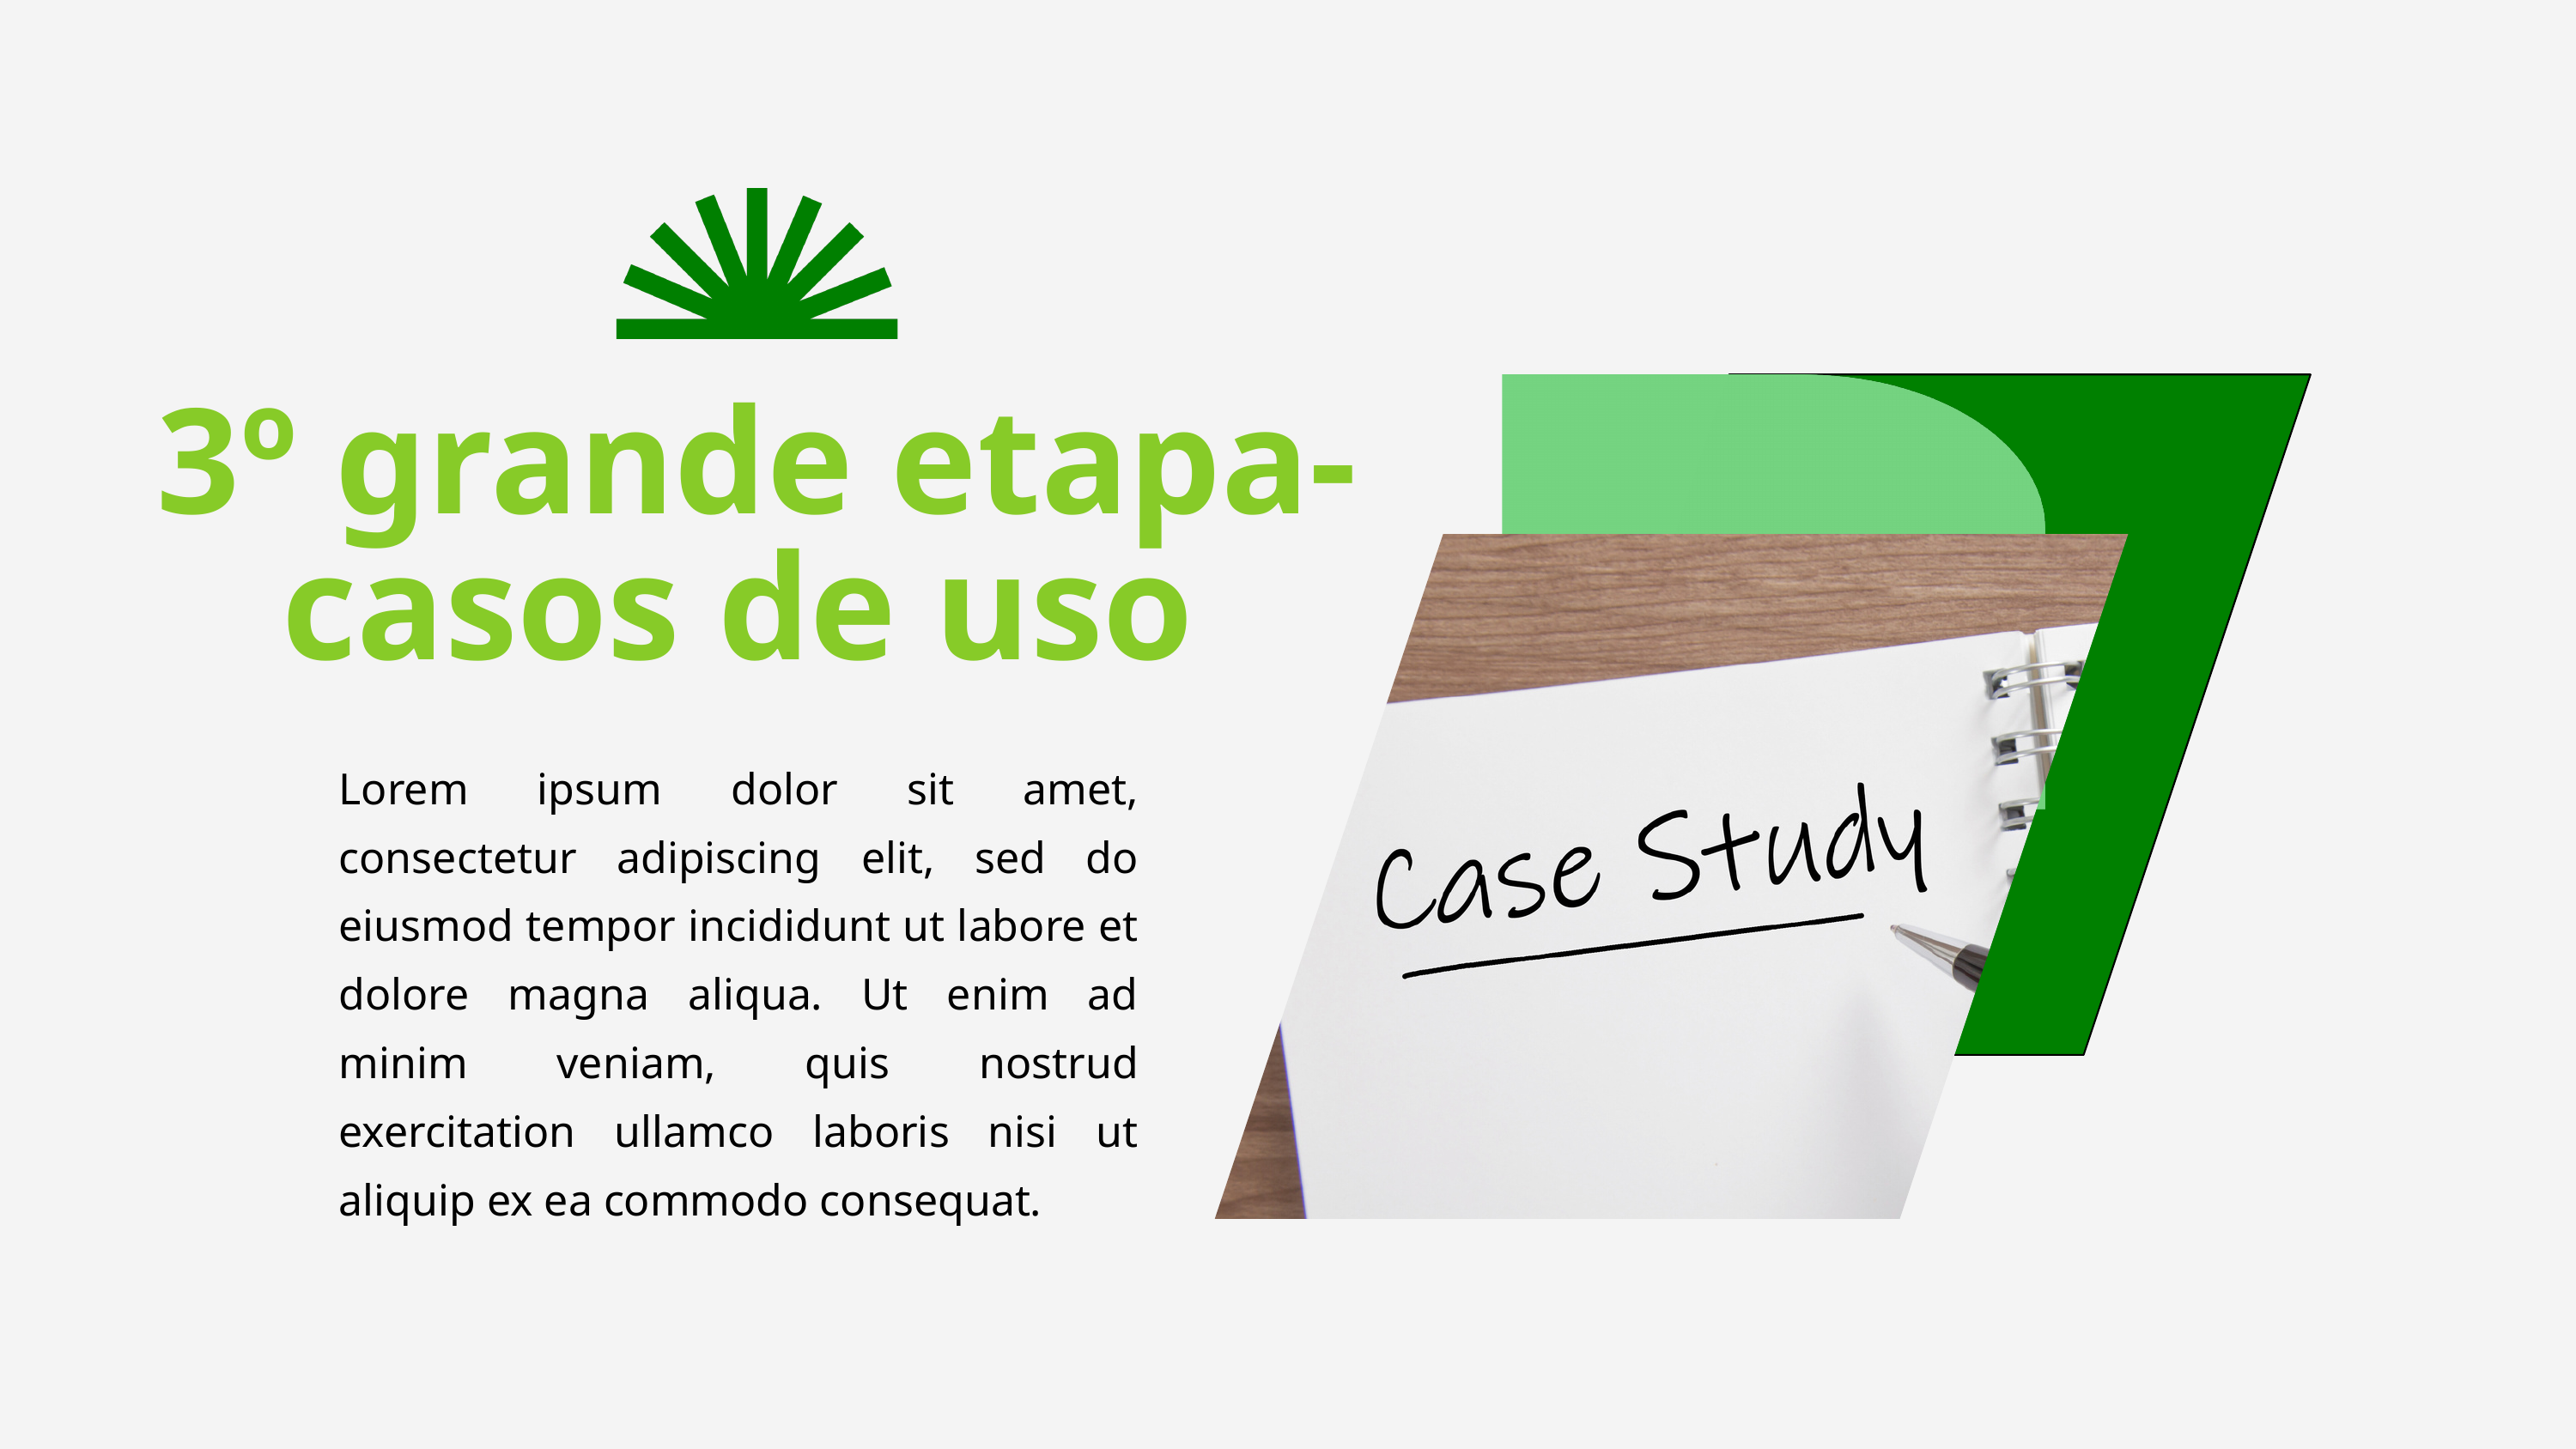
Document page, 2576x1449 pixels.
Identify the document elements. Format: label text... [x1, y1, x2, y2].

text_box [1502, 373, 2312, 1056]
text_box [616, 188, 898, 339]
text_box 3º grande etapa- casos de uso [148, 397, 1366, 690]
text_box Lorem ipsum dolor sit amet, consectetur adipiscing elit, sed do eiusmod tempor incididunt ut labore et dolore magna aliqua. Ut enim ad minim veniam, quis nostrud exercitation ullamco laboris nisi ut aliquip ex ea commodo consequat. [338, 744, 1139, 1225]
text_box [1214, 533, 2129, 1220]
